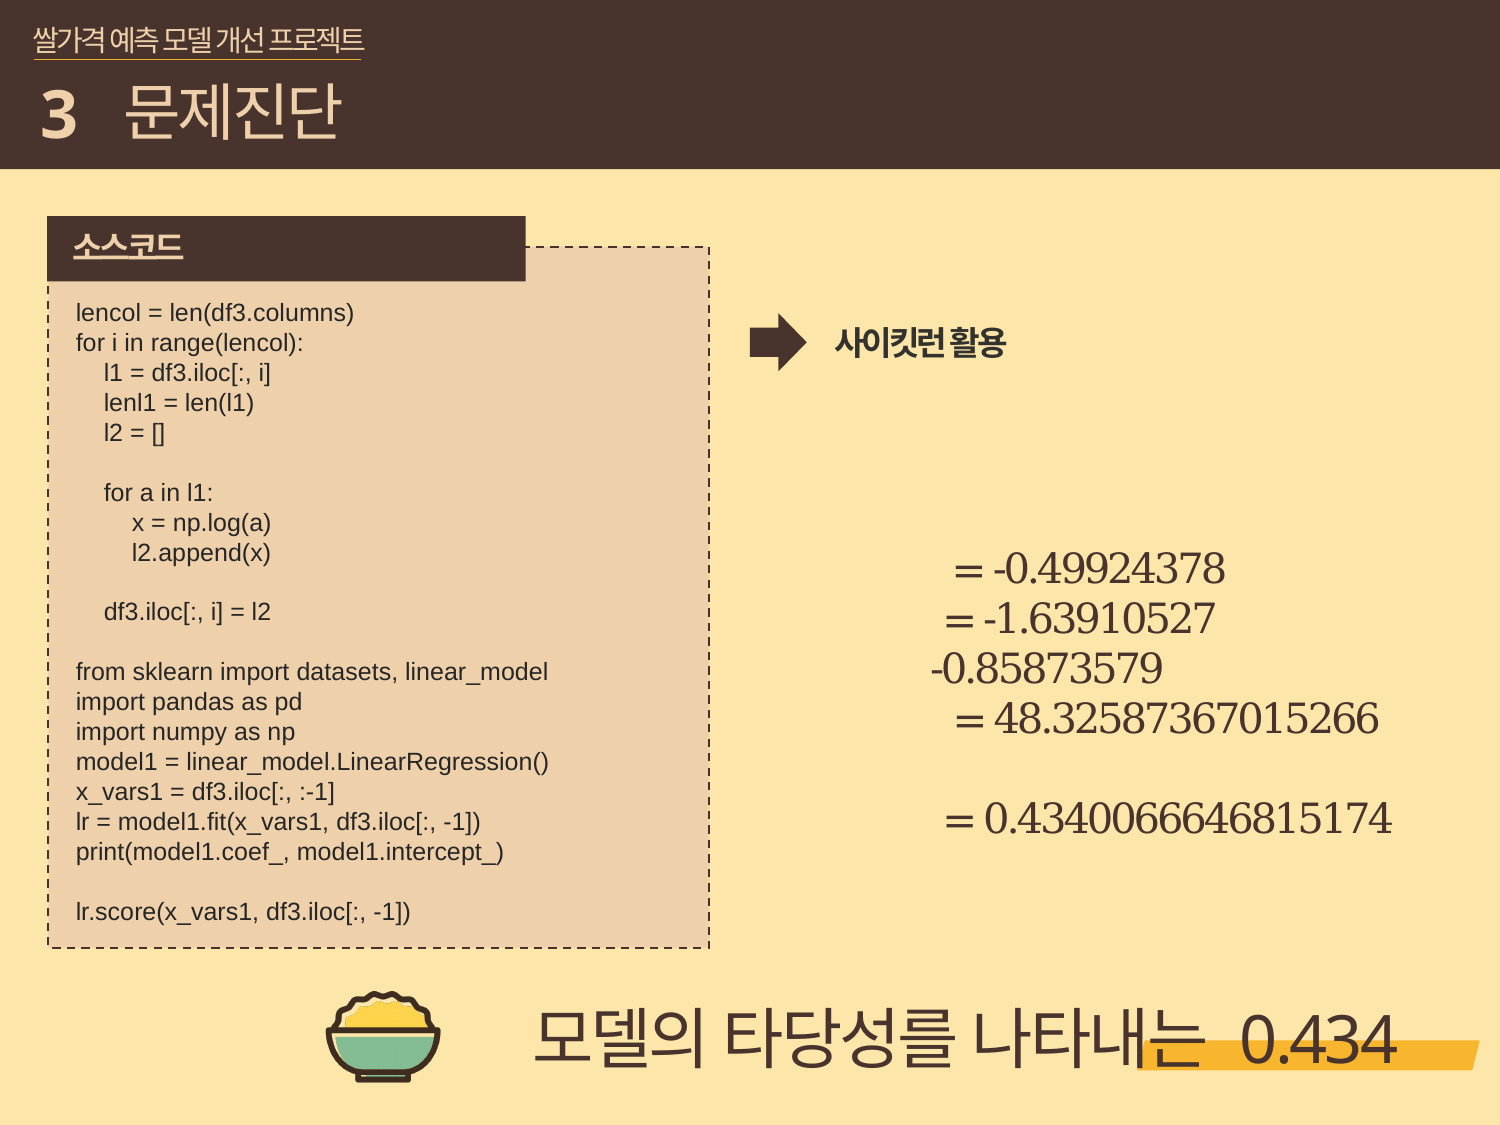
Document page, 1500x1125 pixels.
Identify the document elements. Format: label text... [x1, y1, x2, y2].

text_box [46, 215, 527, 282]
picture [315, 987, 451, 1084]
text_box [1135, 1039, 1482, 1072]
text_box 3 [25, 64, 94, 159]
text_box 문제진단 [108, 65, 359, 156]
text_box lencol = len(df3.columns) for i in range(lencol): l1 = df3.iloc[:, i] lenl1 = len(l1) l2 = [] for a in l1: x = np.log(a) l2.append(x) df3.iloc[:, i] = l2 from sklearn import datasets, linear_model import pandas as pd import numpy as np model1 = linear_model.LinearRegression() x_vars1 = df3.iloc[:, :-1] lr = model1.fit(x_vars1, df3.iloc[:, -1]) print(model1.coef_, model1.intercept_) lr.score(x_vars1, df3.iloc[:, -1]) [61, 289, 656, 933]
text_box 사이킷런 활용 [819, 314, 1311, 370]
text_box 소스코드 [57, 219, 549, 275]
text_box [47, 246, 710, 949]
text_box 쌀가격 예측 모델 개선 프로젝트 [18, 15, 382, 65]
text_box [748, 310, 809, 374]
text_box [0, 0, 1500, 170]
